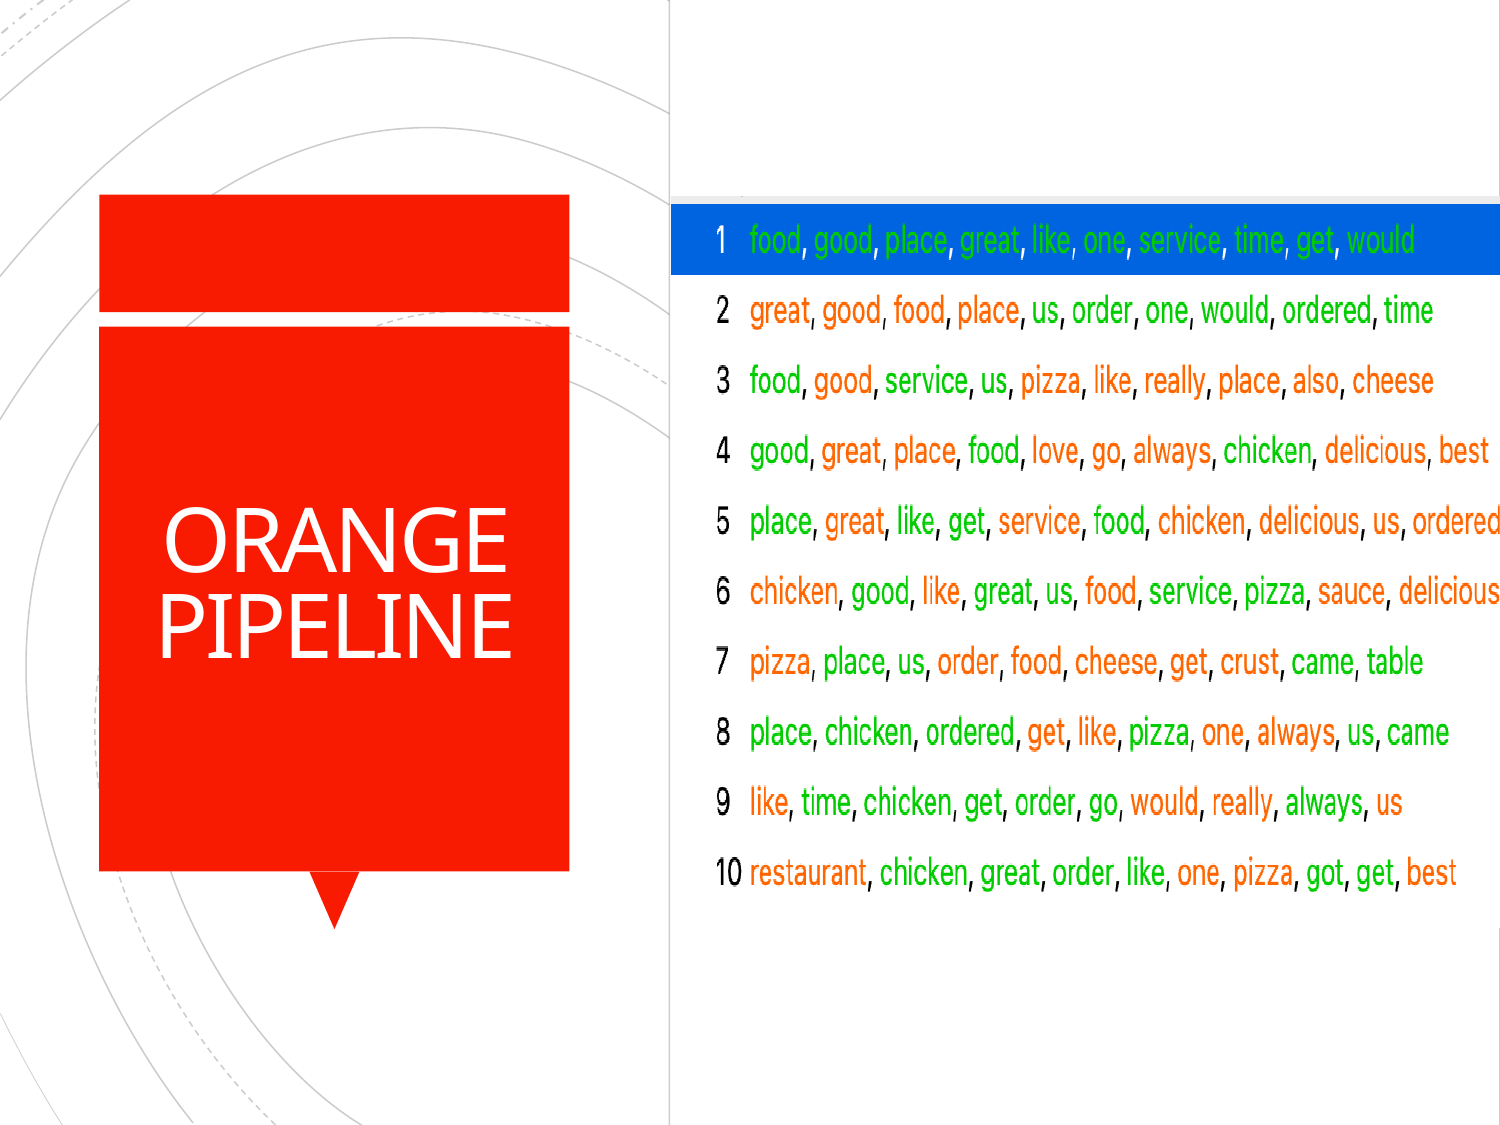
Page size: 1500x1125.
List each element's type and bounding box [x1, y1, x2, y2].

text_box [98, 194, 570, 930]
picture [671, 196, 1500, 928]
text_box [0, 0, 1500, 1125]
